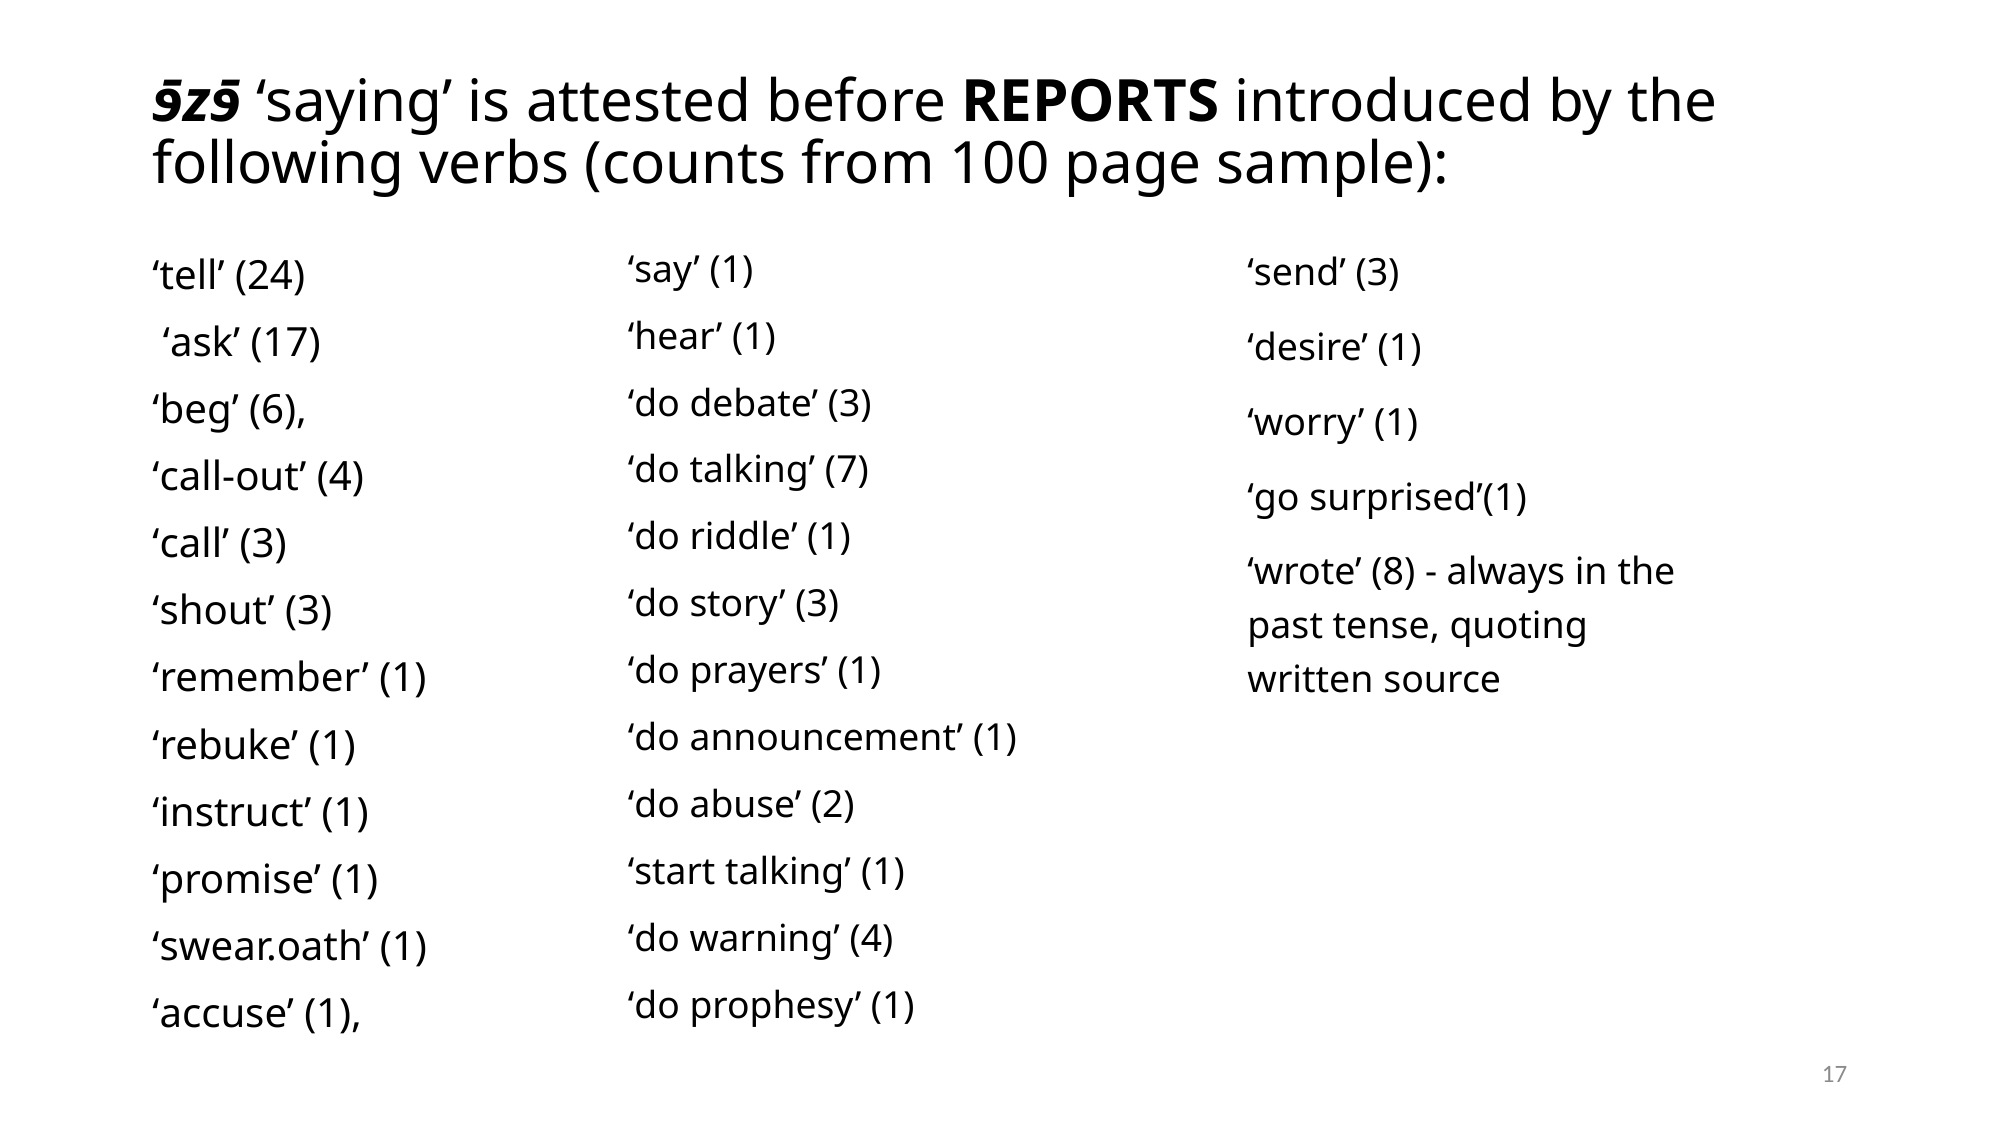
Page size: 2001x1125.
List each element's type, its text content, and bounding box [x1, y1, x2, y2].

title ɘ̄zɘ̄ ‘saying’ is attested before REPORTS introduced by the following verbs (counts from 100 page sample): [137, 59, 1863, 278]
text_box ‘send’ (3) ‘desire’ (1) ‘worry’ (1) ‘go surprised’(1) ‘wrote’ (8) - always in the past tense, quoting written source [1232, 231, 1739, 1046]
slide_number 17 [1412, 1042, 1863, 1103]
text_box [111, 46, 1837, 264]
text_box ‘say’ (1) ‘hear’ (1) ‘do debate’ (3) ‘do talking’ (7) ‘do riddle’ (1) ‘do story’ (3) ‘do prayers’ (1) ‘do announcement’ (1) ‘do abuse’ (2) ‘start talking’ (1) ‘do warning’ (4) ‘do prophesy’ (1) [612, 278, 1232, 1043]
list ‘tell’ (24) ‘ask’ (17) ‘beg’ (6), ‘call-out’ (4) ‘call’ (3) ‘shout’ (3) ‘remember’ (1) ‘rebuke’ (1) ‘instruct’ (1) ‘promise’ (1) ‘swear.oath’ (1) ‘accuse’ (1), [137, 278, 515, 1046]
